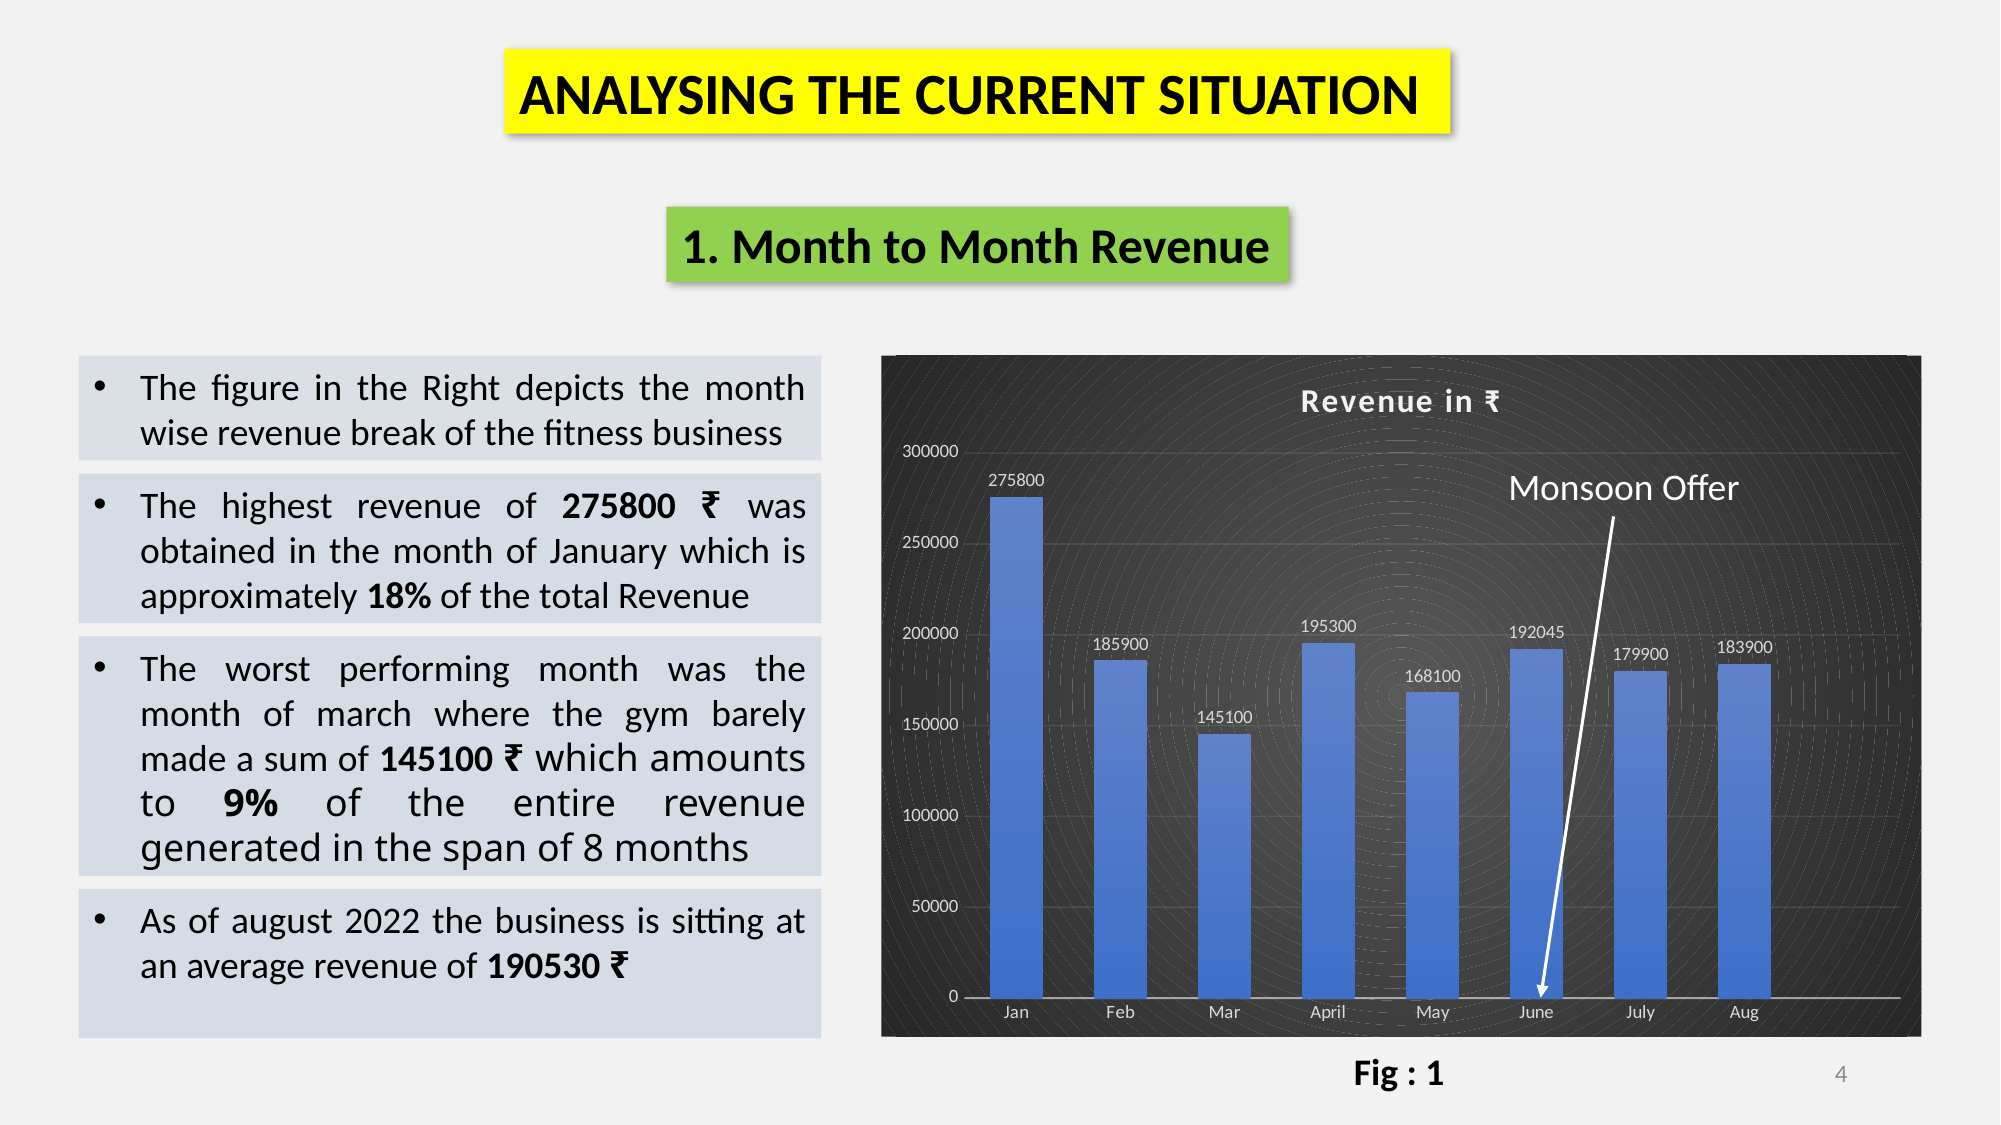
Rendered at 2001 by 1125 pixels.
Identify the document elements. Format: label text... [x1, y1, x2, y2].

chart [881, 355, 1922, 1037]
text_box Fig : 1 [1339, 1040, 1464, 1100]
text_box ANALYSING THE CURRENT SITUATION [504, 48, 1451, 134]
text_box The worst performing month was the month of march where the gym barely made a sum of 145100 ₹ which amounts to 9% of the entire revenue generated in the span of 8 months [78, 636, 822, 877]
text_box The highest revenue of 275800 ₹ was obtained in the month of January which is approximately 18% of the total Revenue [78, 473, 822, 624]
text_box The figure in the Right depicts the month wise revenue break of the fitness business [78, 355, 822, 461]
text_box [1540, 516, 1614, 998]
title 1. Month to Month Revenue [666, 206, 1289, 282]
slide_number 4 [1412, 1042, 1863, 1103]
text_box As of august 2022 the business is sitting at an average revenue of 190530 ₹ [78, 888, 822, 1039]
